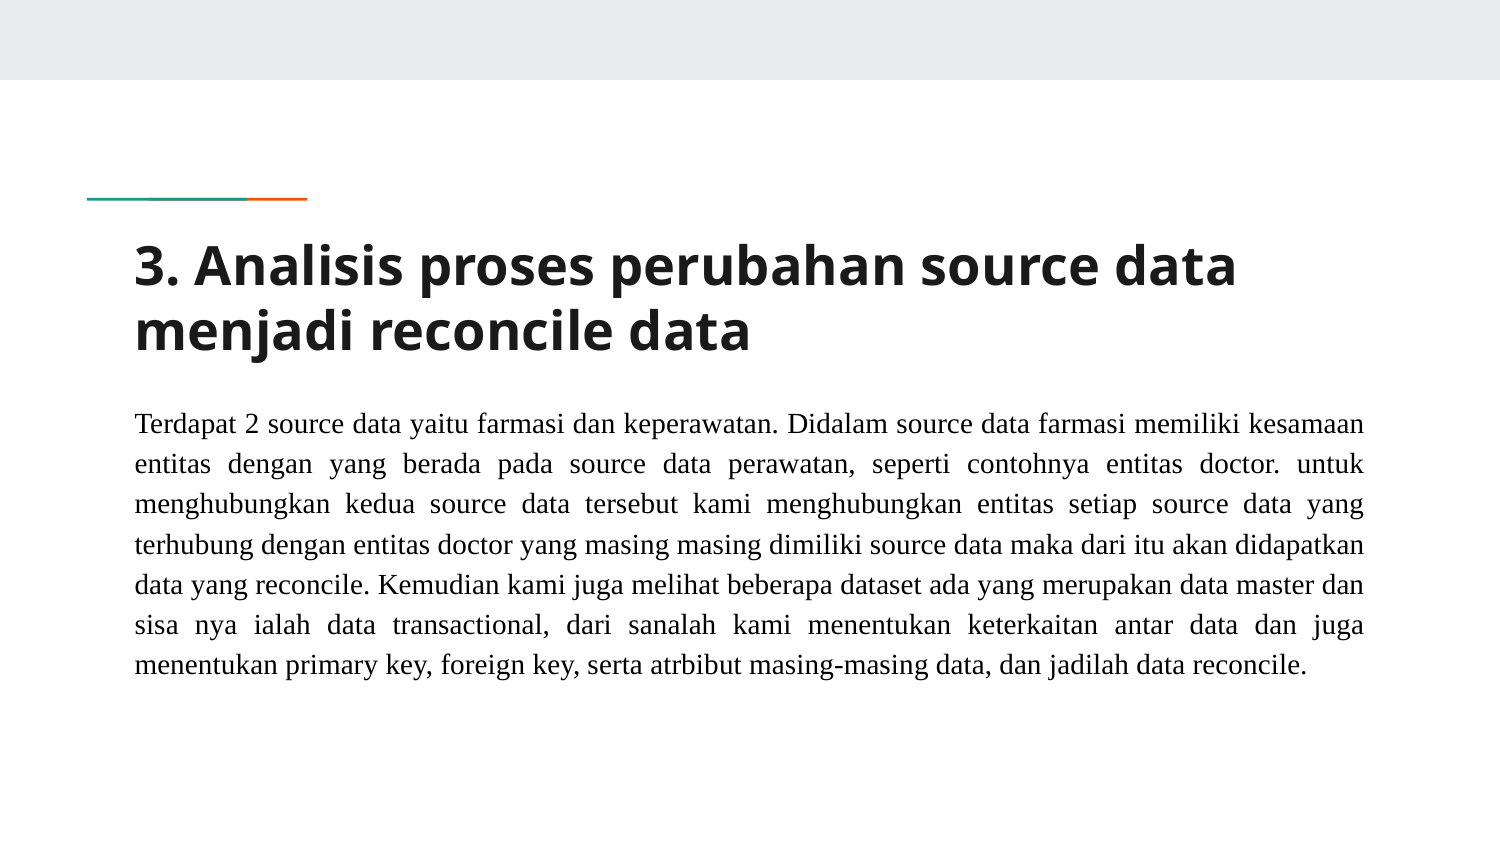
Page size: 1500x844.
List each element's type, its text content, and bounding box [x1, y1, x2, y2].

title 3. Analisis proses perubahan source data menjadi reconcile data [119, 216, 1381, 370]
list Terdapat 2 source data yaitu farmasi dan keperawatan. Didalam source data farmasi memiliki kesamaan entitas dengan yang berada pada source data perawatan, seperti contohnya entitas doctor. untuk menghubungkan kedua source data tersebut kami menghubungkan entitas setiap source data yang terhubung dengan entitas doctor yang masing masing dimiliki source data maka dari itu akan didapatkan data yang reconcile. Kemudian kami juga melihat beberapa dataset ada yang merupakan data master dan sisa nya ialah data transactional, dari sanalah kami menentukan keterkaitan antar data dan juga menentukan primary key, foreign key, serta atrbibut masing-masing data, dan jadilah data reconcile. [119, 384, 1381, 736]
